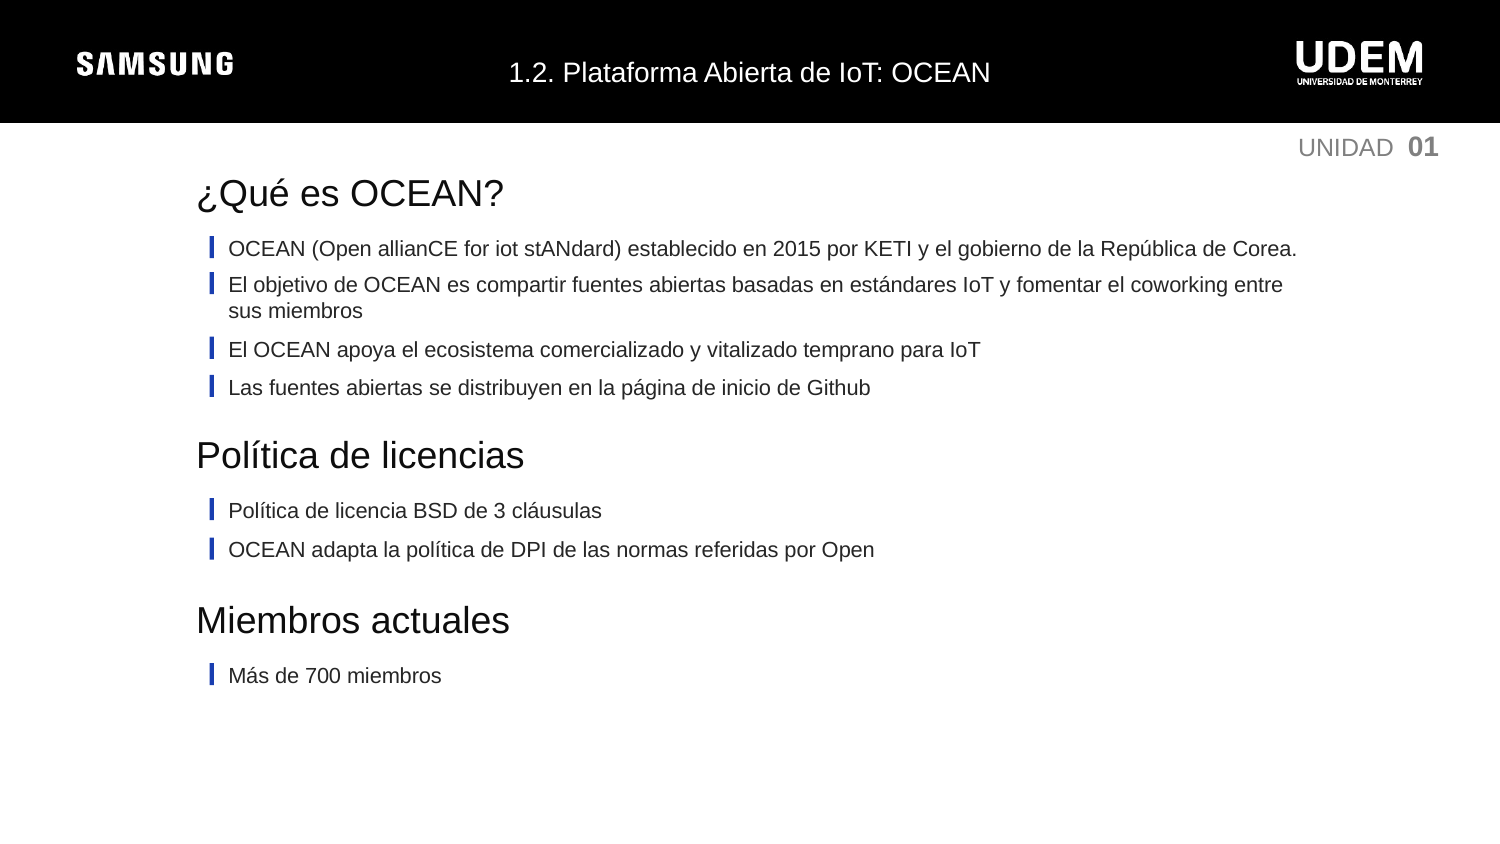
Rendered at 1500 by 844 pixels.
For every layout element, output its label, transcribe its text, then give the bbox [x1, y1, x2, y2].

text_box Miembros actuales [195, 595, 1279, 642]
picture [0, 0, 1500, 844]
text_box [209, 536, 1291, 563]
text_box Política de licencias [195, 430, 1279, 477]
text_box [209, 373, 1291, 400]
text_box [209, 234, 1323, 262]
text_box ¿Qué es OCEAN? [195, 168, 1305, 215]
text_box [209, 270, 1291, 324]
text_box 1.2. Plataforma Abierta de IoT: OCEAN [279, 54, 1221, 88]
text_box [191, 54, 279, 85]
text_box UNIDAD 01 [1289, 127, 1439, 162]
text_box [209, 496, 1291, 524]
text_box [209, 661, 1291, 689]
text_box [209, 335, 1291, 362]
